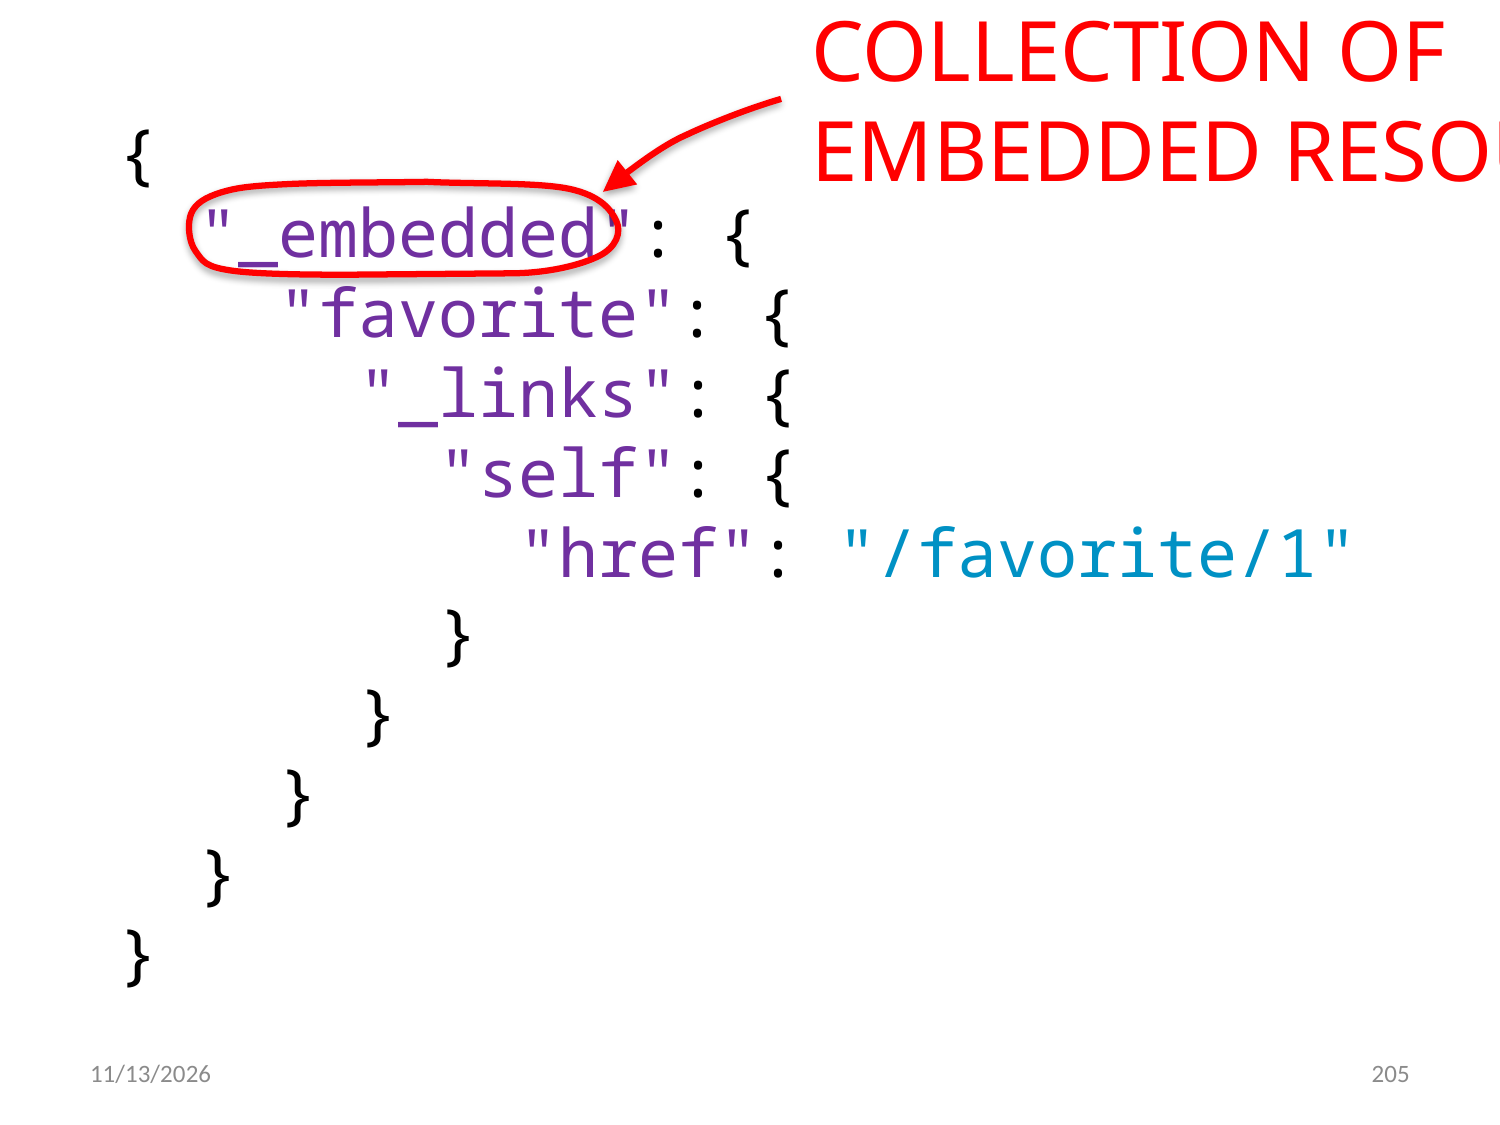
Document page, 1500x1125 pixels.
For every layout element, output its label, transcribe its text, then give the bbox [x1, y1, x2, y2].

text_box [188, 181, 620, 276]
slide_number 205 [1074, 1042, 1425, 1103]
text_box COLLECTION OF EMBEDDED RESOURCES [796, 0, 1500, 205]
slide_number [75, 1042, 425, 1103]
text_box [603, 98, 782, 192]
text_box { "_embedded": { "favorite": { "_links": { "self": { "href": "/favorite/1" } } } } } [0, 103, 1500, 998]
